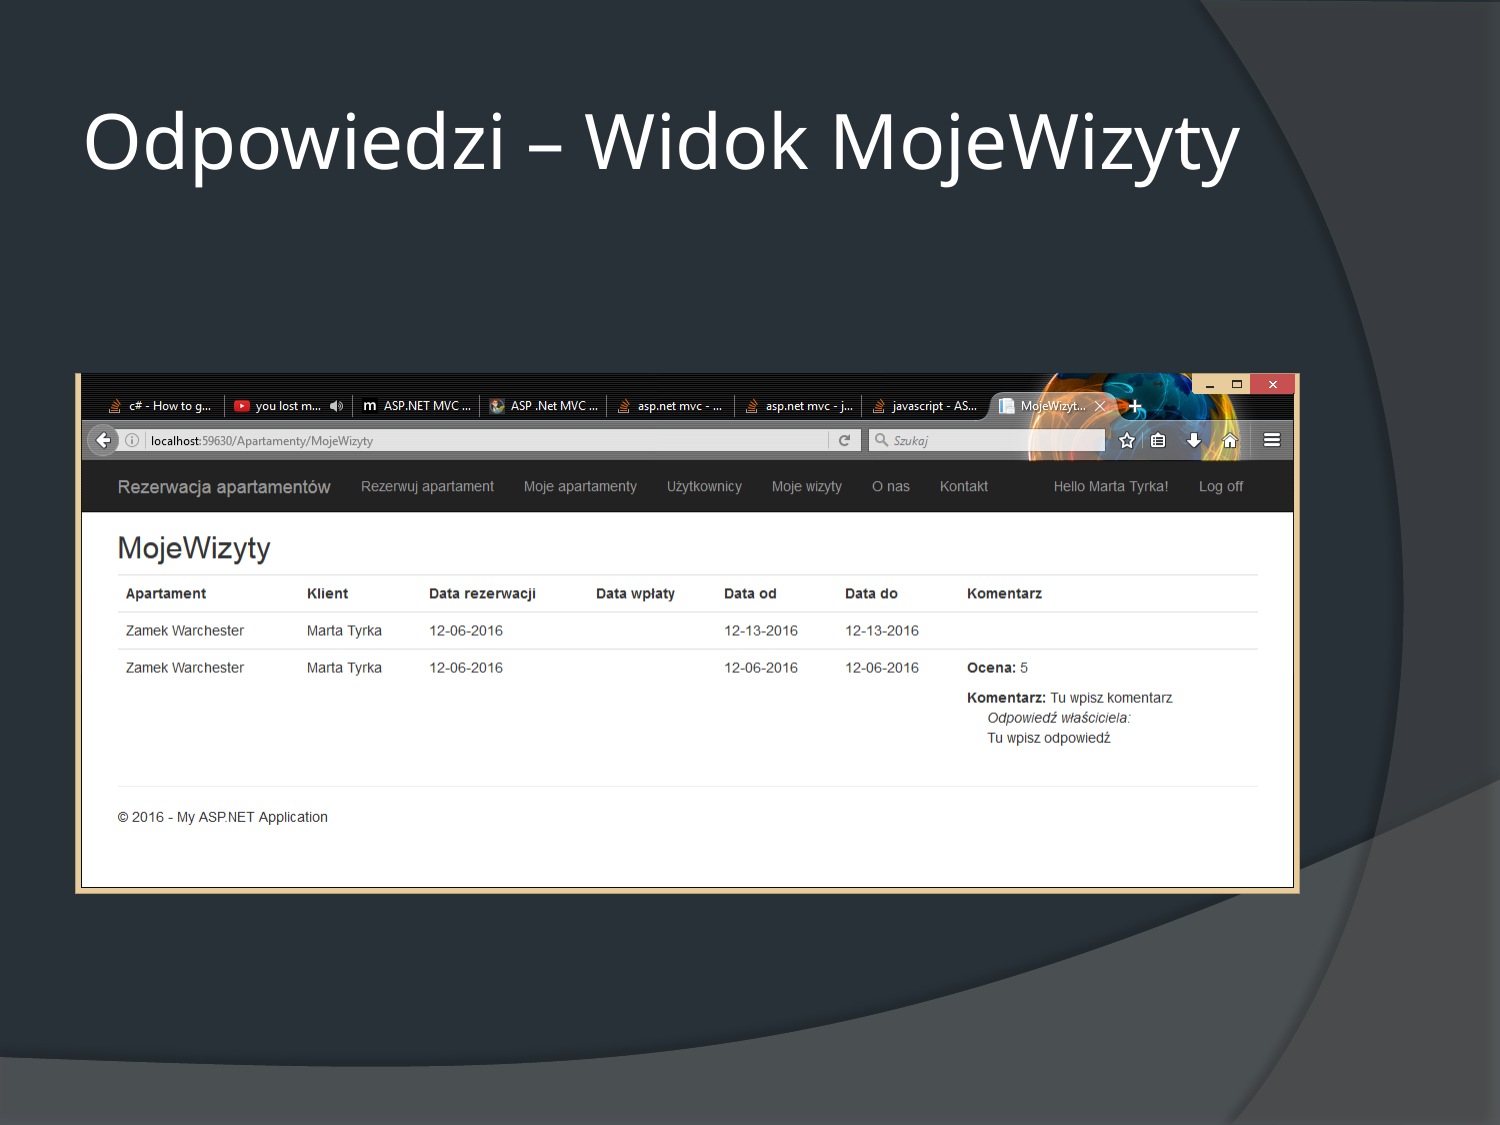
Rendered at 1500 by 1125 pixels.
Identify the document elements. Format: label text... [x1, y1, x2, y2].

title Odpowiedzi – Widok MojeWizyty [75, 45, 1300, 233]
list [74, 373, 1301, 894]
